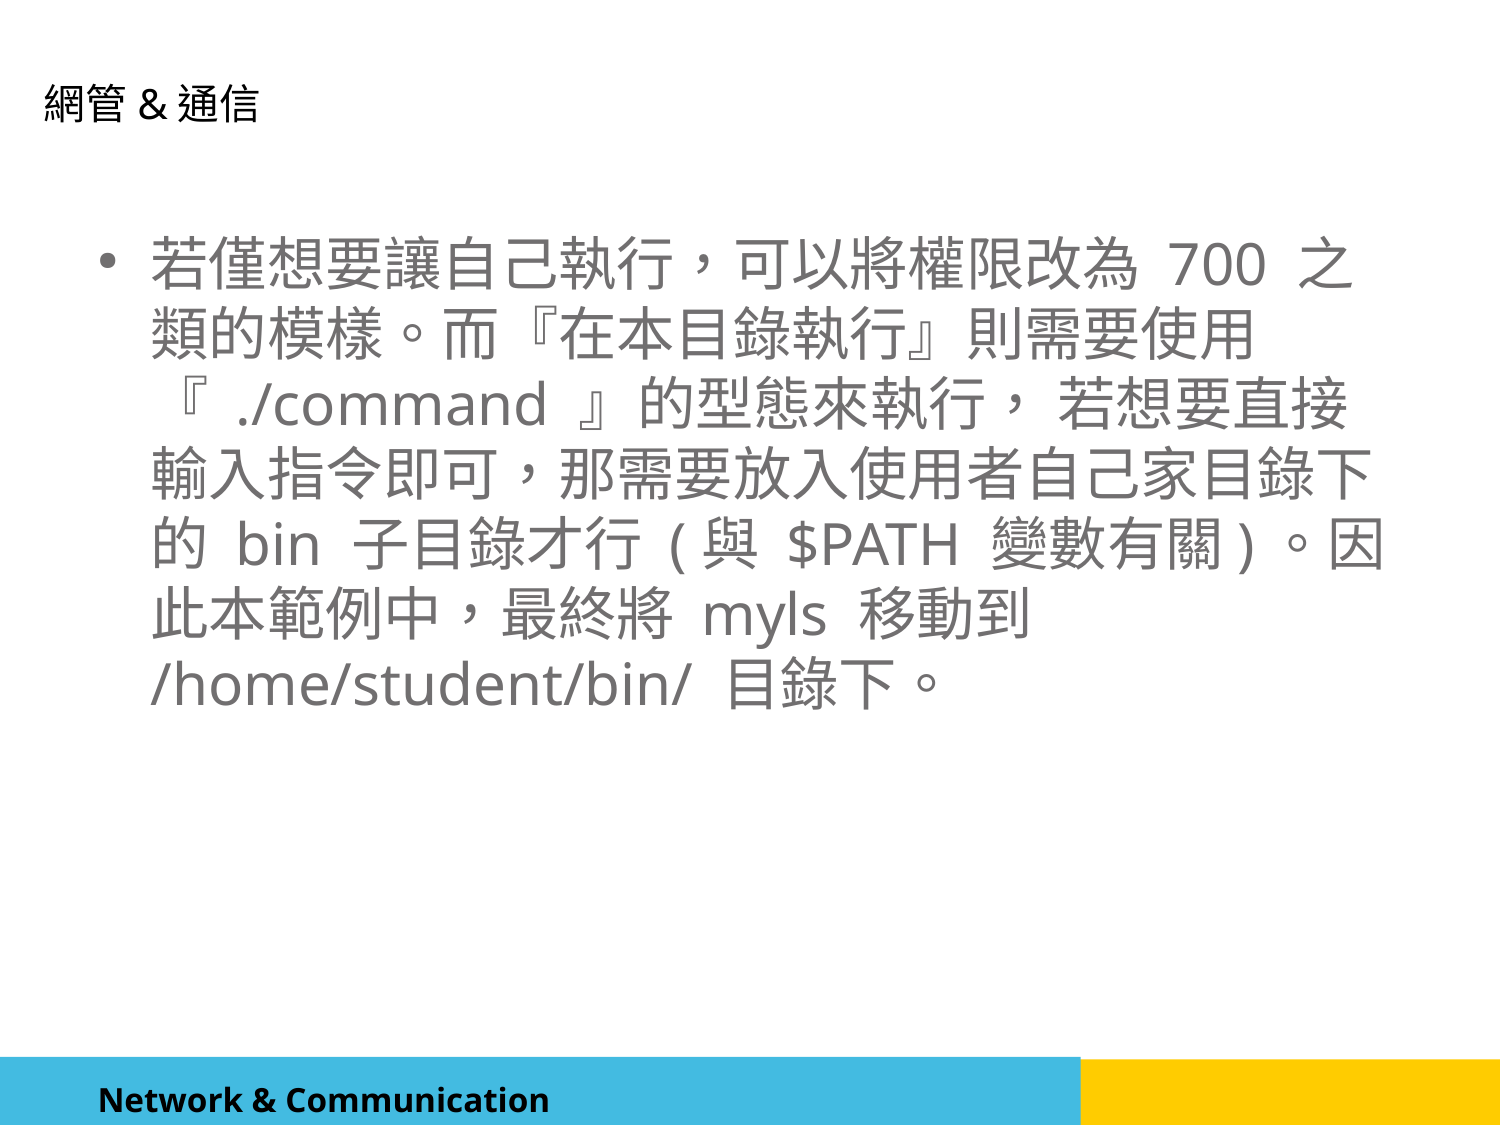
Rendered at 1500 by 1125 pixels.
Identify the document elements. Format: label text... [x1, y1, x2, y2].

list 若僅想要讓自己執行，可以將權限改為 700 之類的模樣。而『在本目錄執行』則需要使用『 ./command 』的型態來執行， 若想要直接輸入指令即可，那需要放入使用者自己家目錄下的 bin 子目錄才行 (與 $PATH 變數有關)。因此本範例中，最終將 myls 移動到 /home/student/bin/ 目錄下。 [64, 219, 1415, 963]
